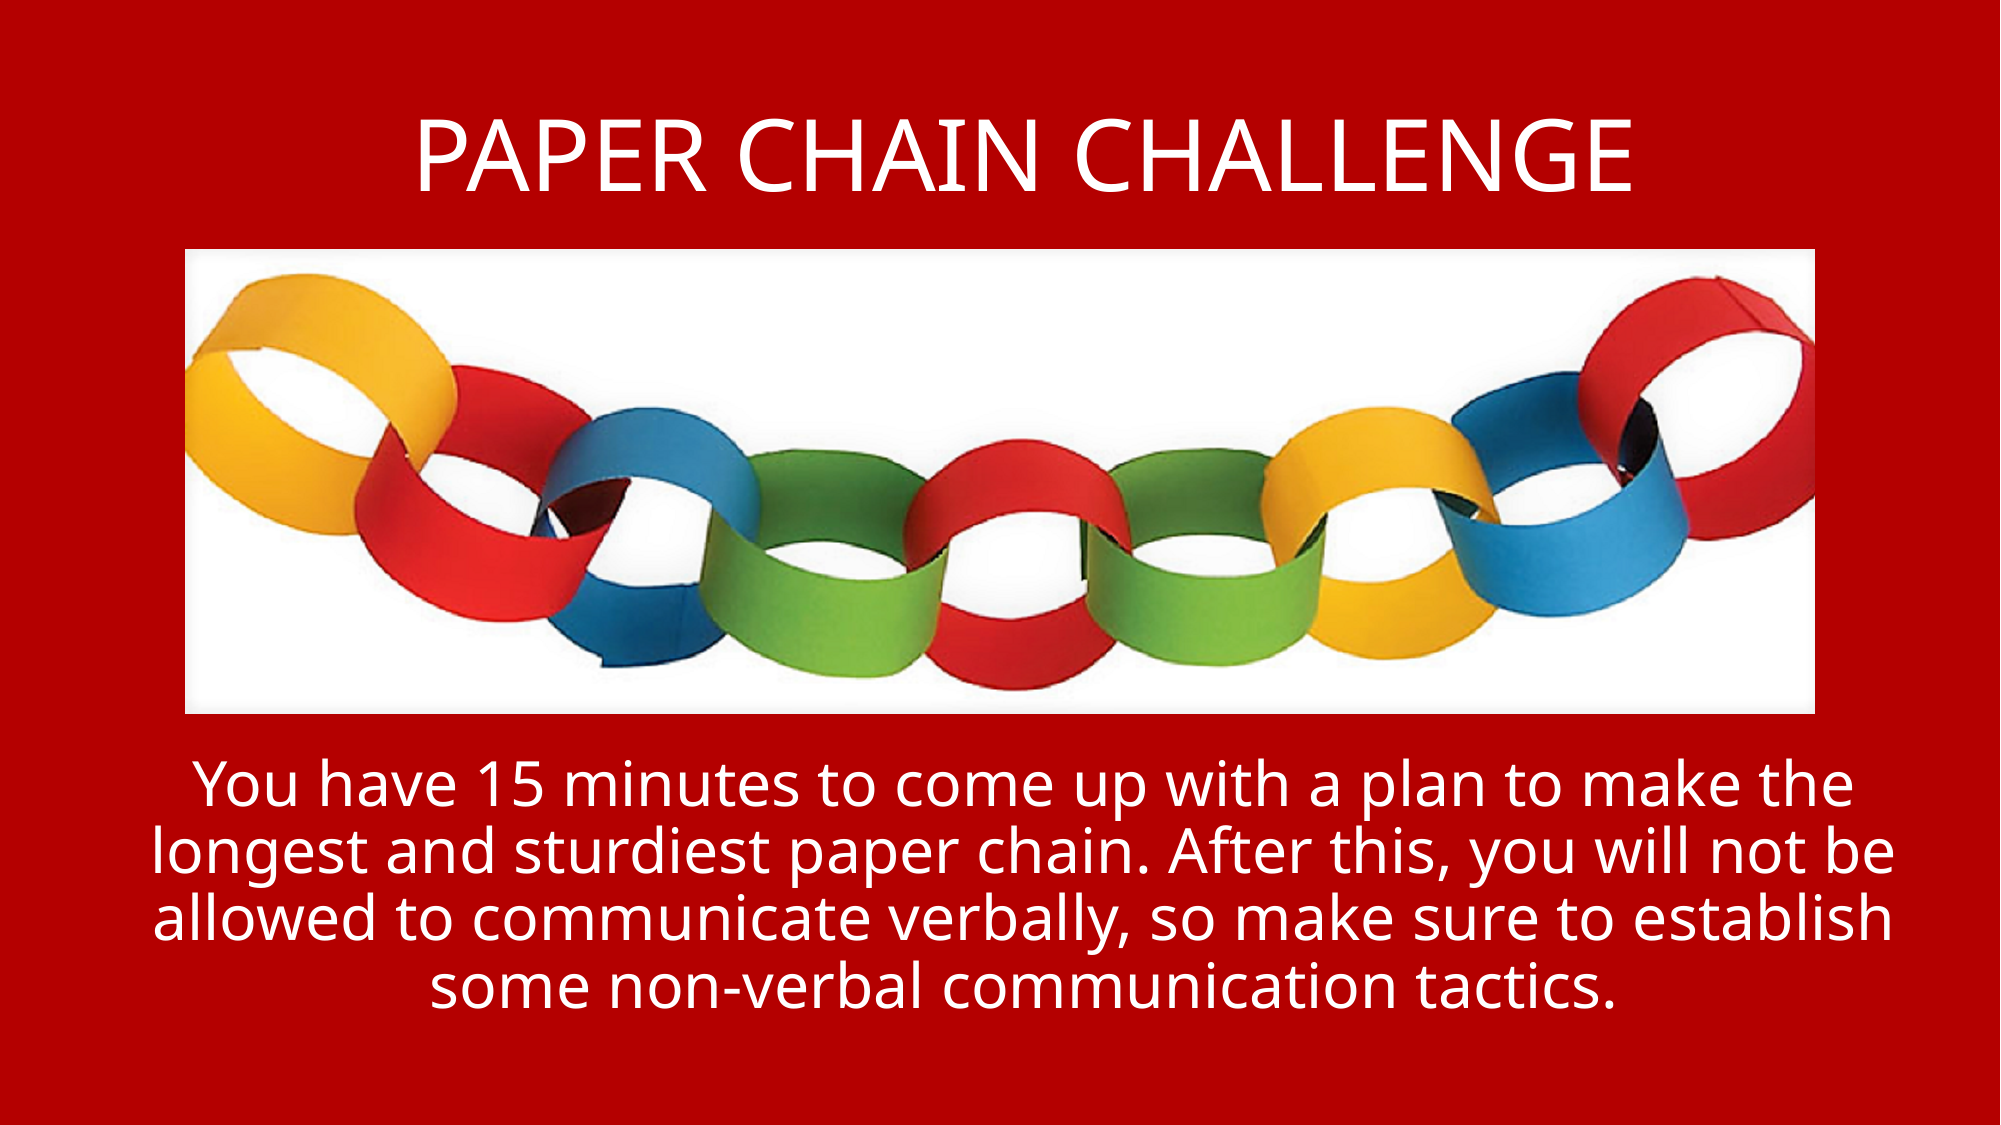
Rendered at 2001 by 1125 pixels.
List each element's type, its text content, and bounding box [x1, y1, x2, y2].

picture [184, 249, 1815, 714]
title PAPER CHAIN CHALLENGE [124, 50, 1926, 269]
list You have 15 minutes to come up with a plan to make the longest and sturdiest paper chain. After this, you will not be allowed to communicate verbally, so make sure to establish some non-verbal communication tactics. [101, 744, 1949, 1101]
